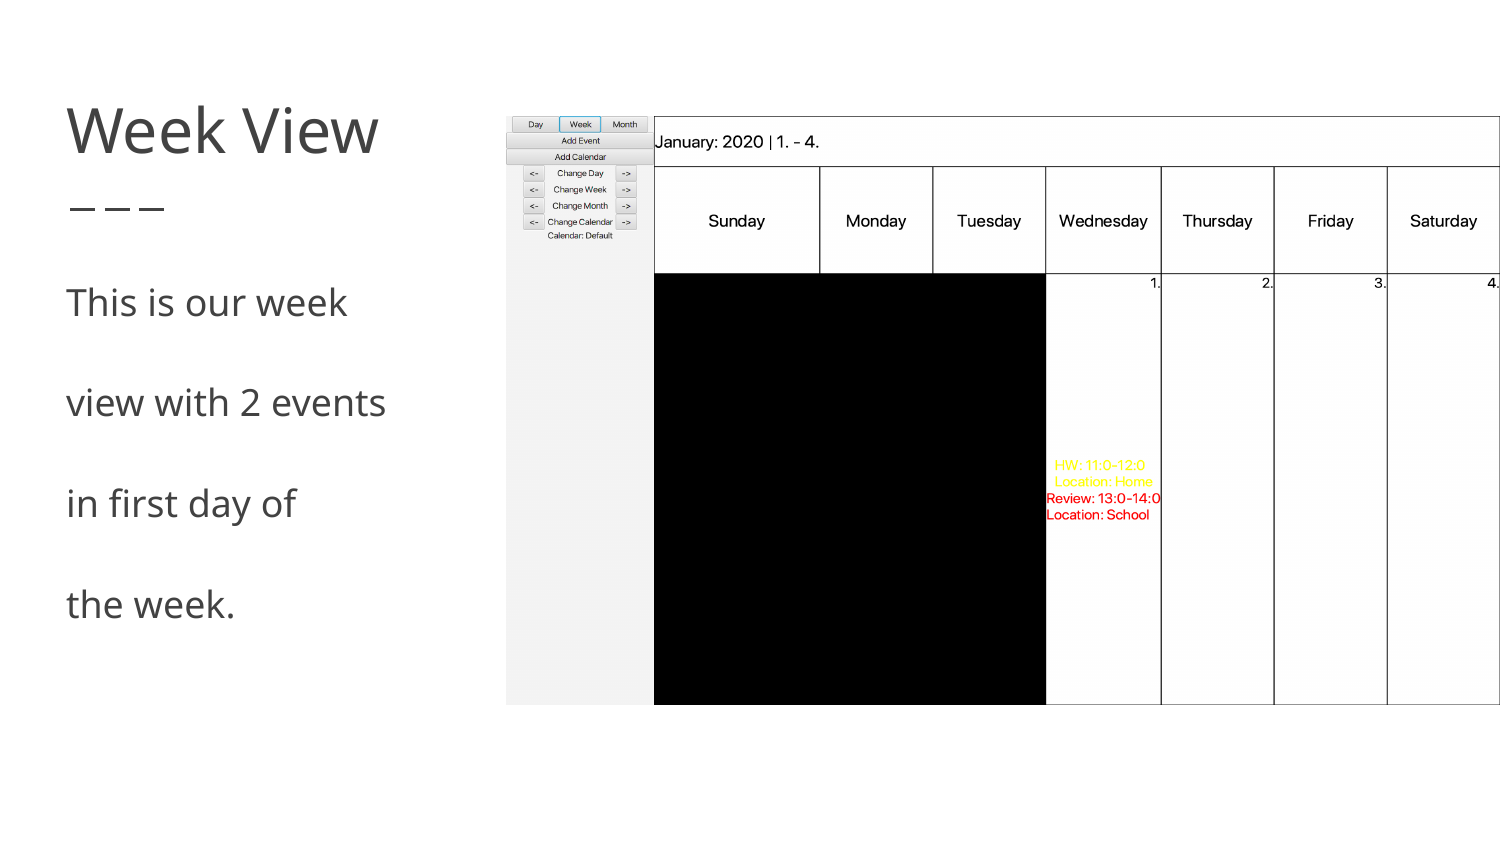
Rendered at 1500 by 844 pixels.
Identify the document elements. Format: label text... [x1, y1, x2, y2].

list This is our week view with 2 events in first day of the week. [51, 240, 507, 750]
picture [506, 116, 1500, 705]
title Week View [51, 61, 1449, 182]
